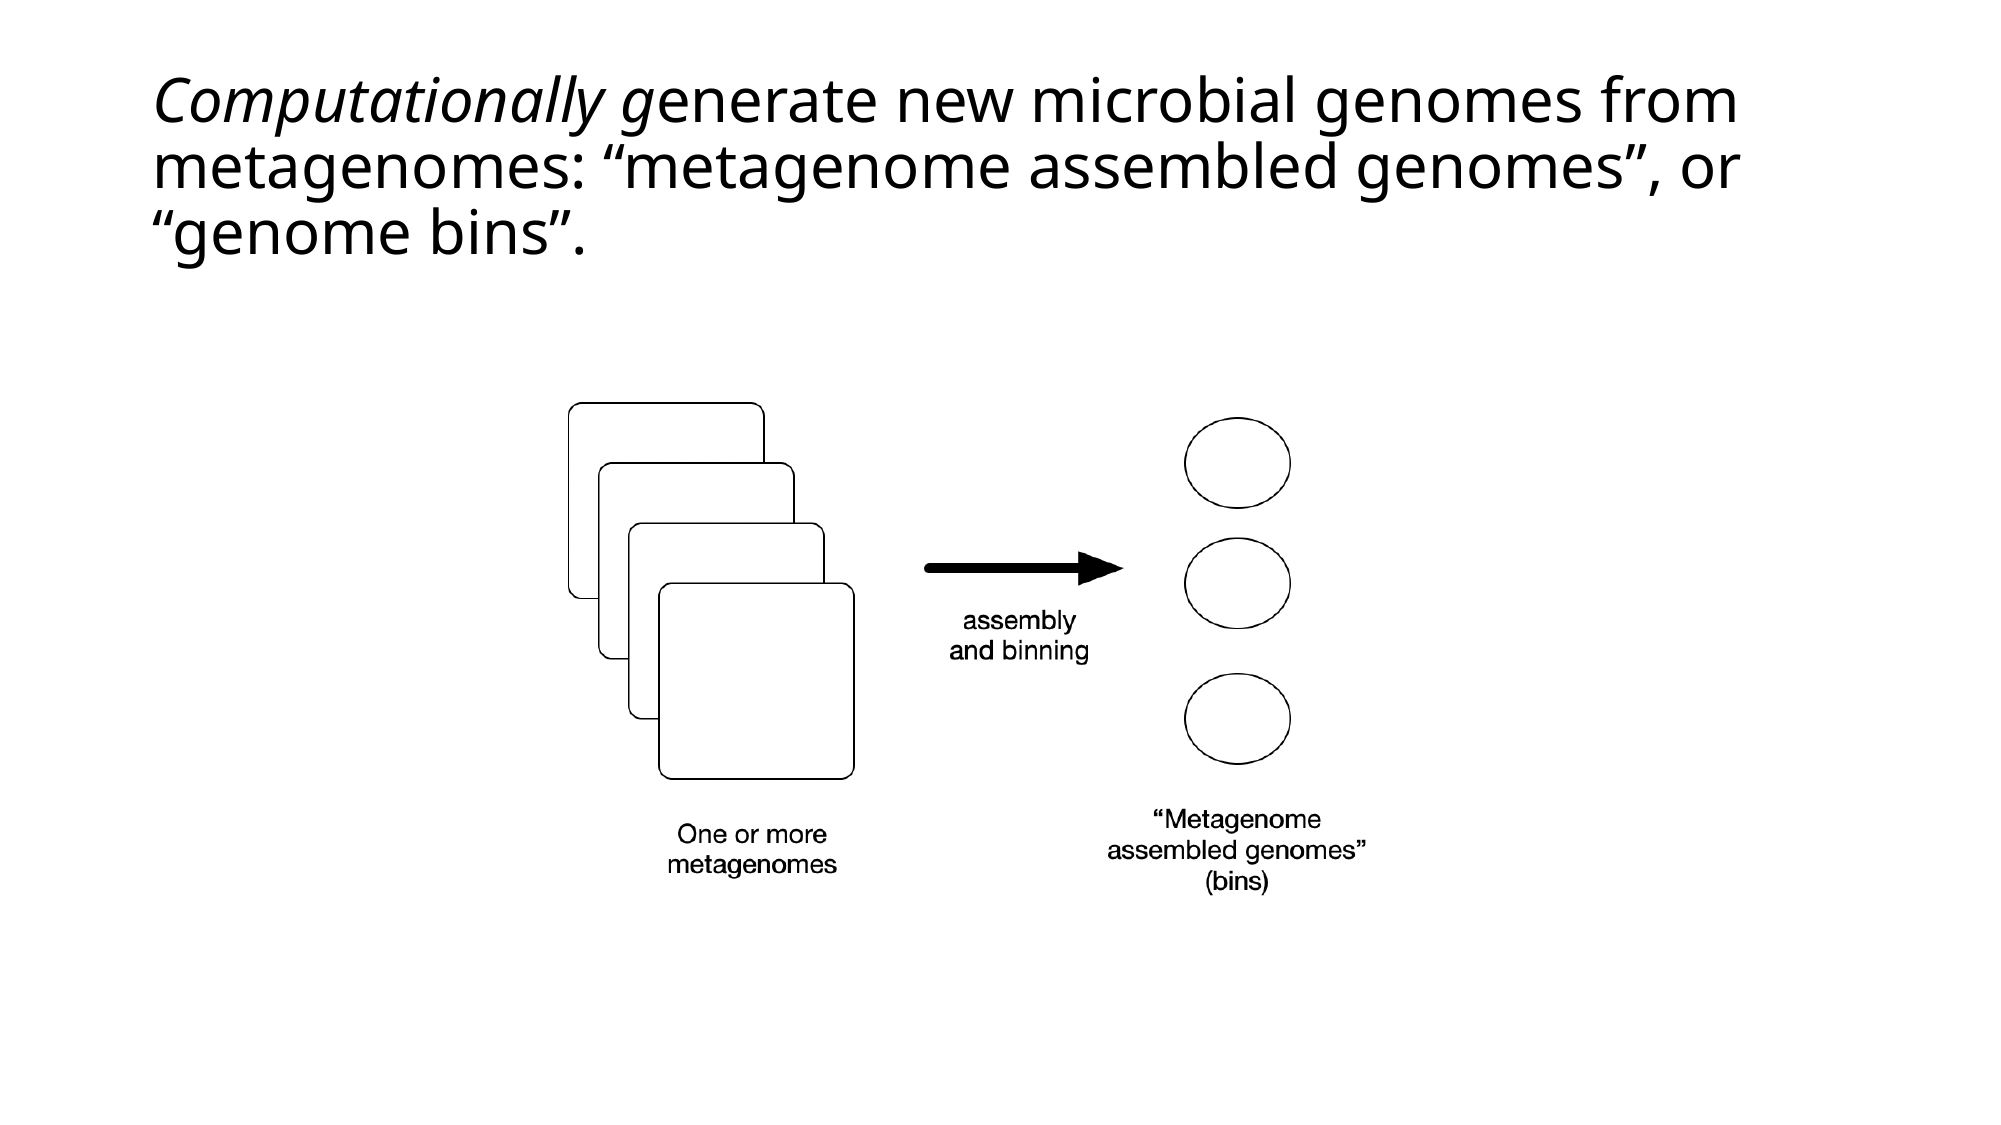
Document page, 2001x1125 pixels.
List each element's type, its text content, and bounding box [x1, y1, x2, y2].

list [518, 298, 1482, 1014]
title Computationally generate new microbial genomes from metagenomes: “metagenome assembled genomes”, or “genome bins”. [137, 59, 1863, 278]
